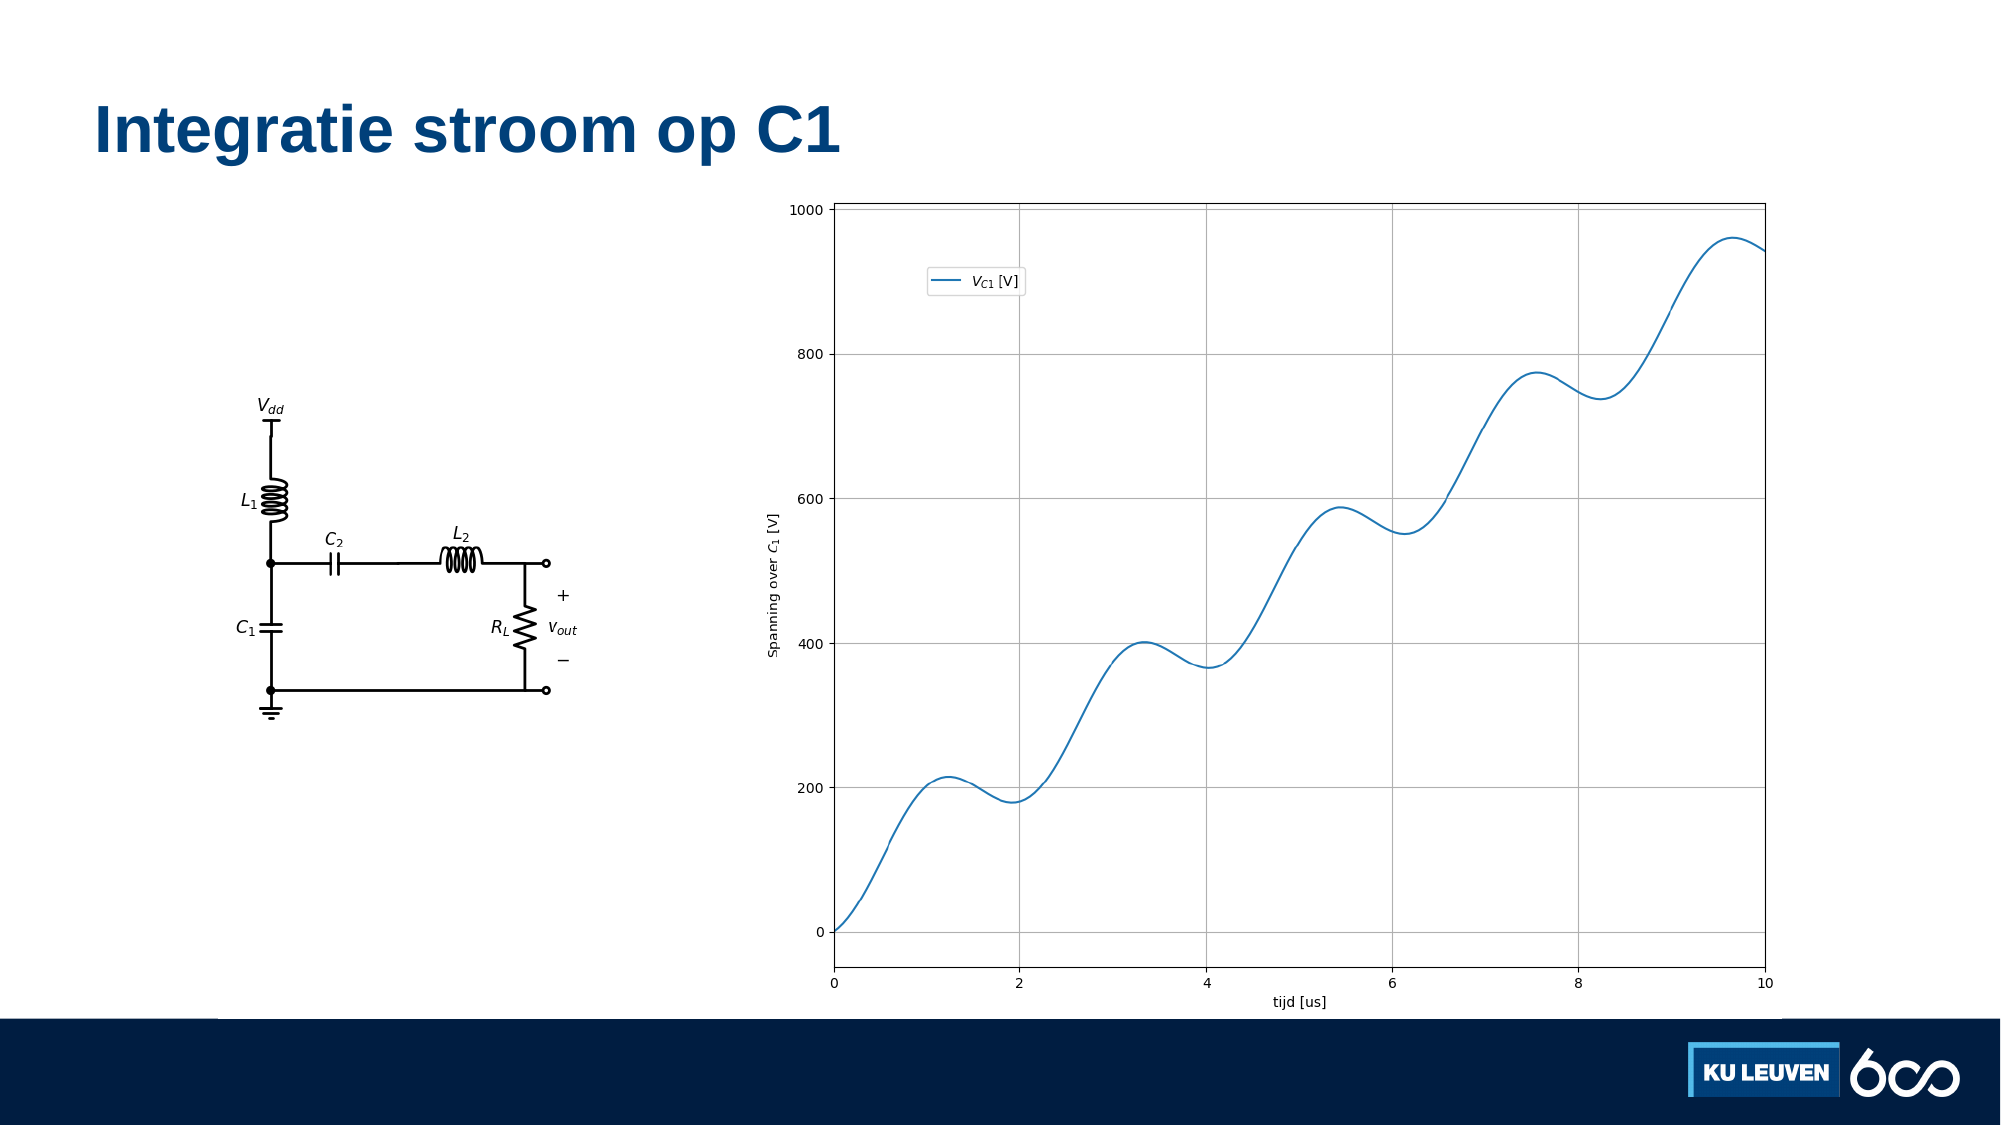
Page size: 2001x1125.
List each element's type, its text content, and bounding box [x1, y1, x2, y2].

picture [1688, 1042, 1960, 1097]
picture [218, 193, 1782, 1019]
title Integratie stroom op C1 [94, 94, 1900, 186]
